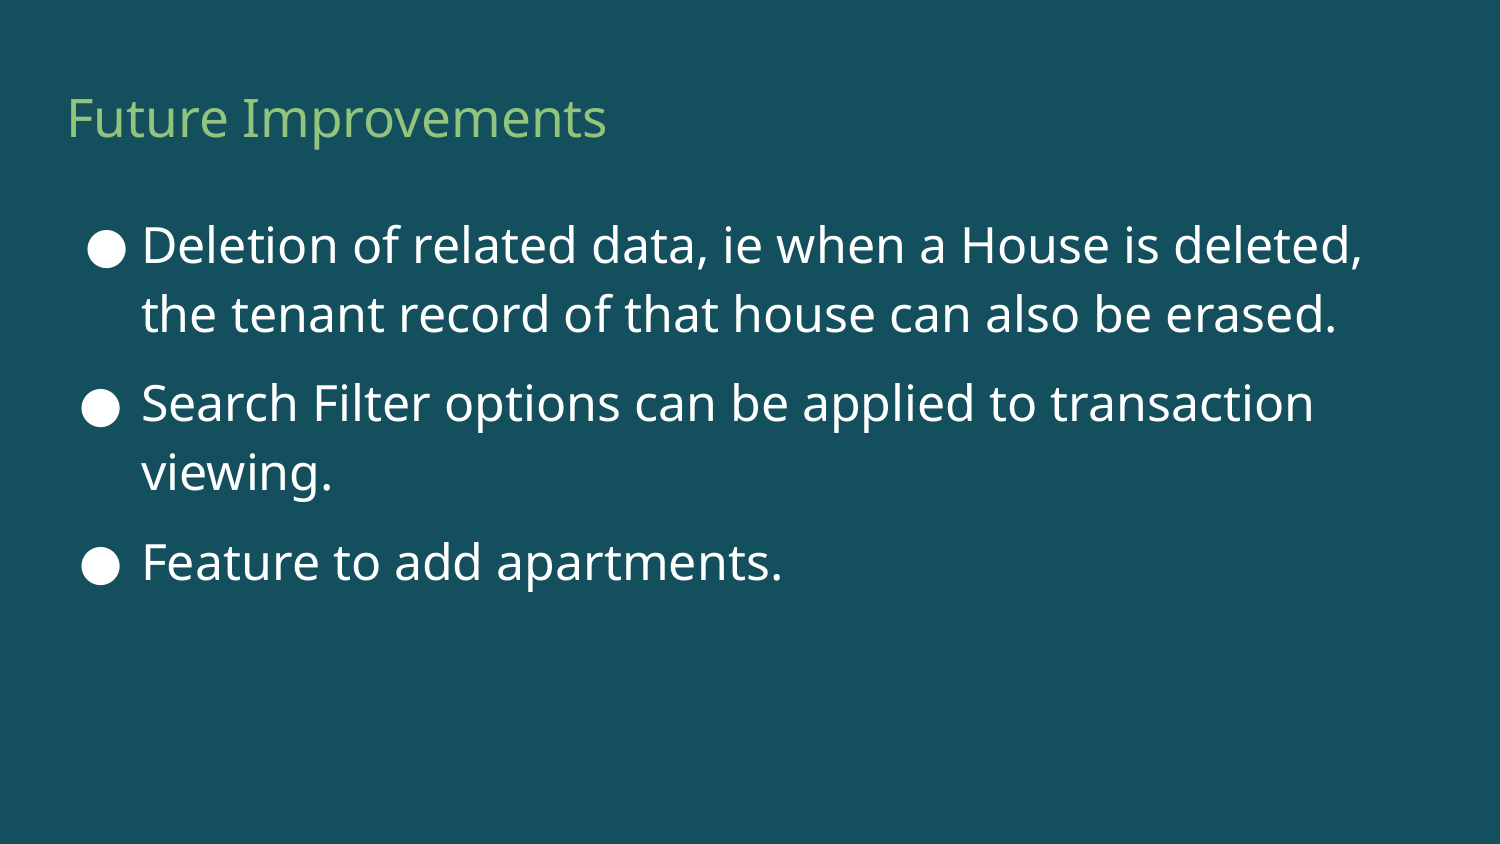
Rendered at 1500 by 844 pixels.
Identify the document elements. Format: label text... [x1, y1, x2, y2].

list Deletion of related data, ie when a House is deleted, the tenant record of that house can also be erased. Search Filter options can be applied to transaction viewing. Feature to add apartments. [51, 189, 1449, 750]
title Future Improvements [51, 69, 1449, 164]
